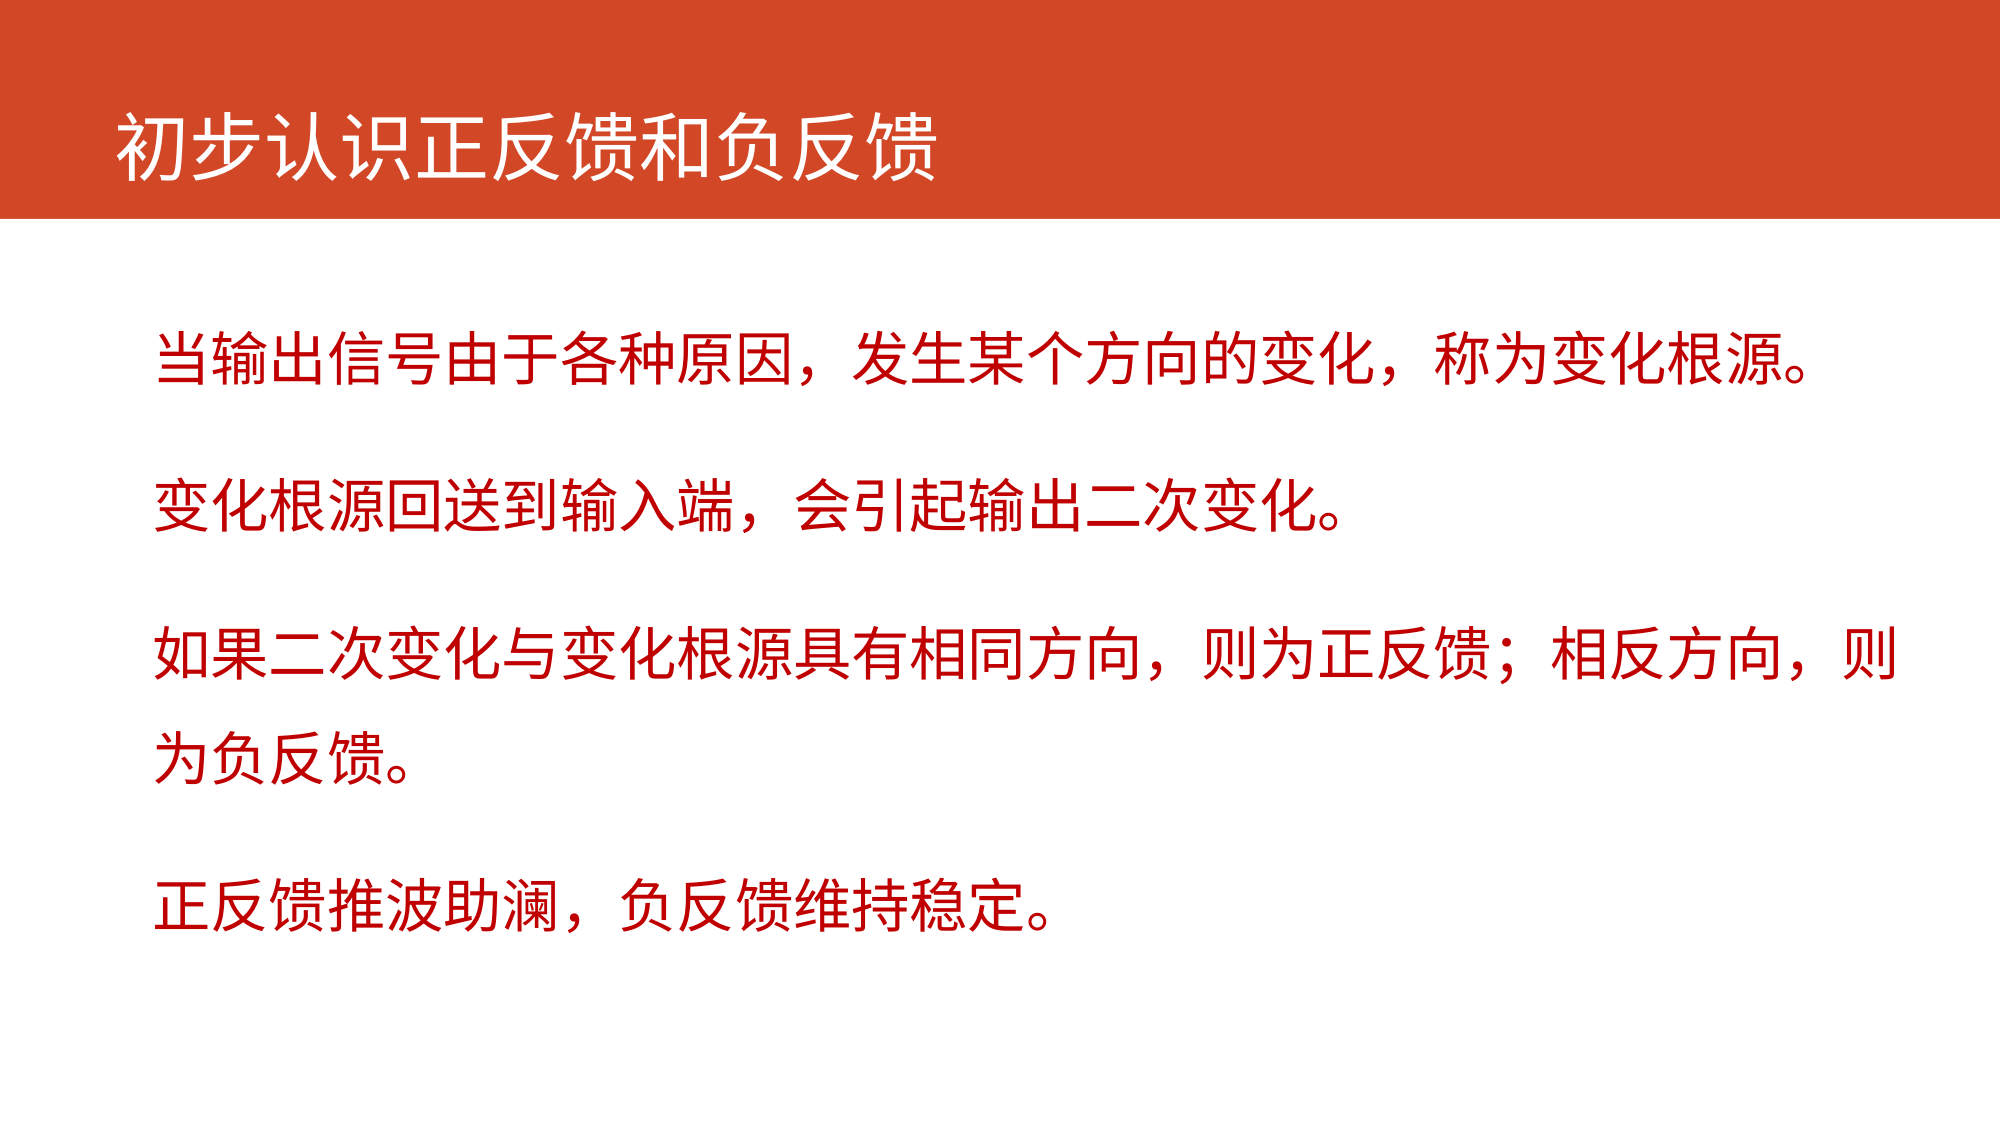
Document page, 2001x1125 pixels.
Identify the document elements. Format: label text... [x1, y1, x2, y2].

list 当输出信号由于各种原因，发生某个方向的变化，称为变化根源。 变化根源回送到输入端，会引起输出二次变化。 如果二次变化与变化根源具有相同方向，则为正反馈；相反方向，则为负反馈。 正反馈推波助澜，负反馈维持稳定。 [137, 279, 1940, 994]
title 初步认识正反馈和负反馈 [99, 0, 1863, 199]
